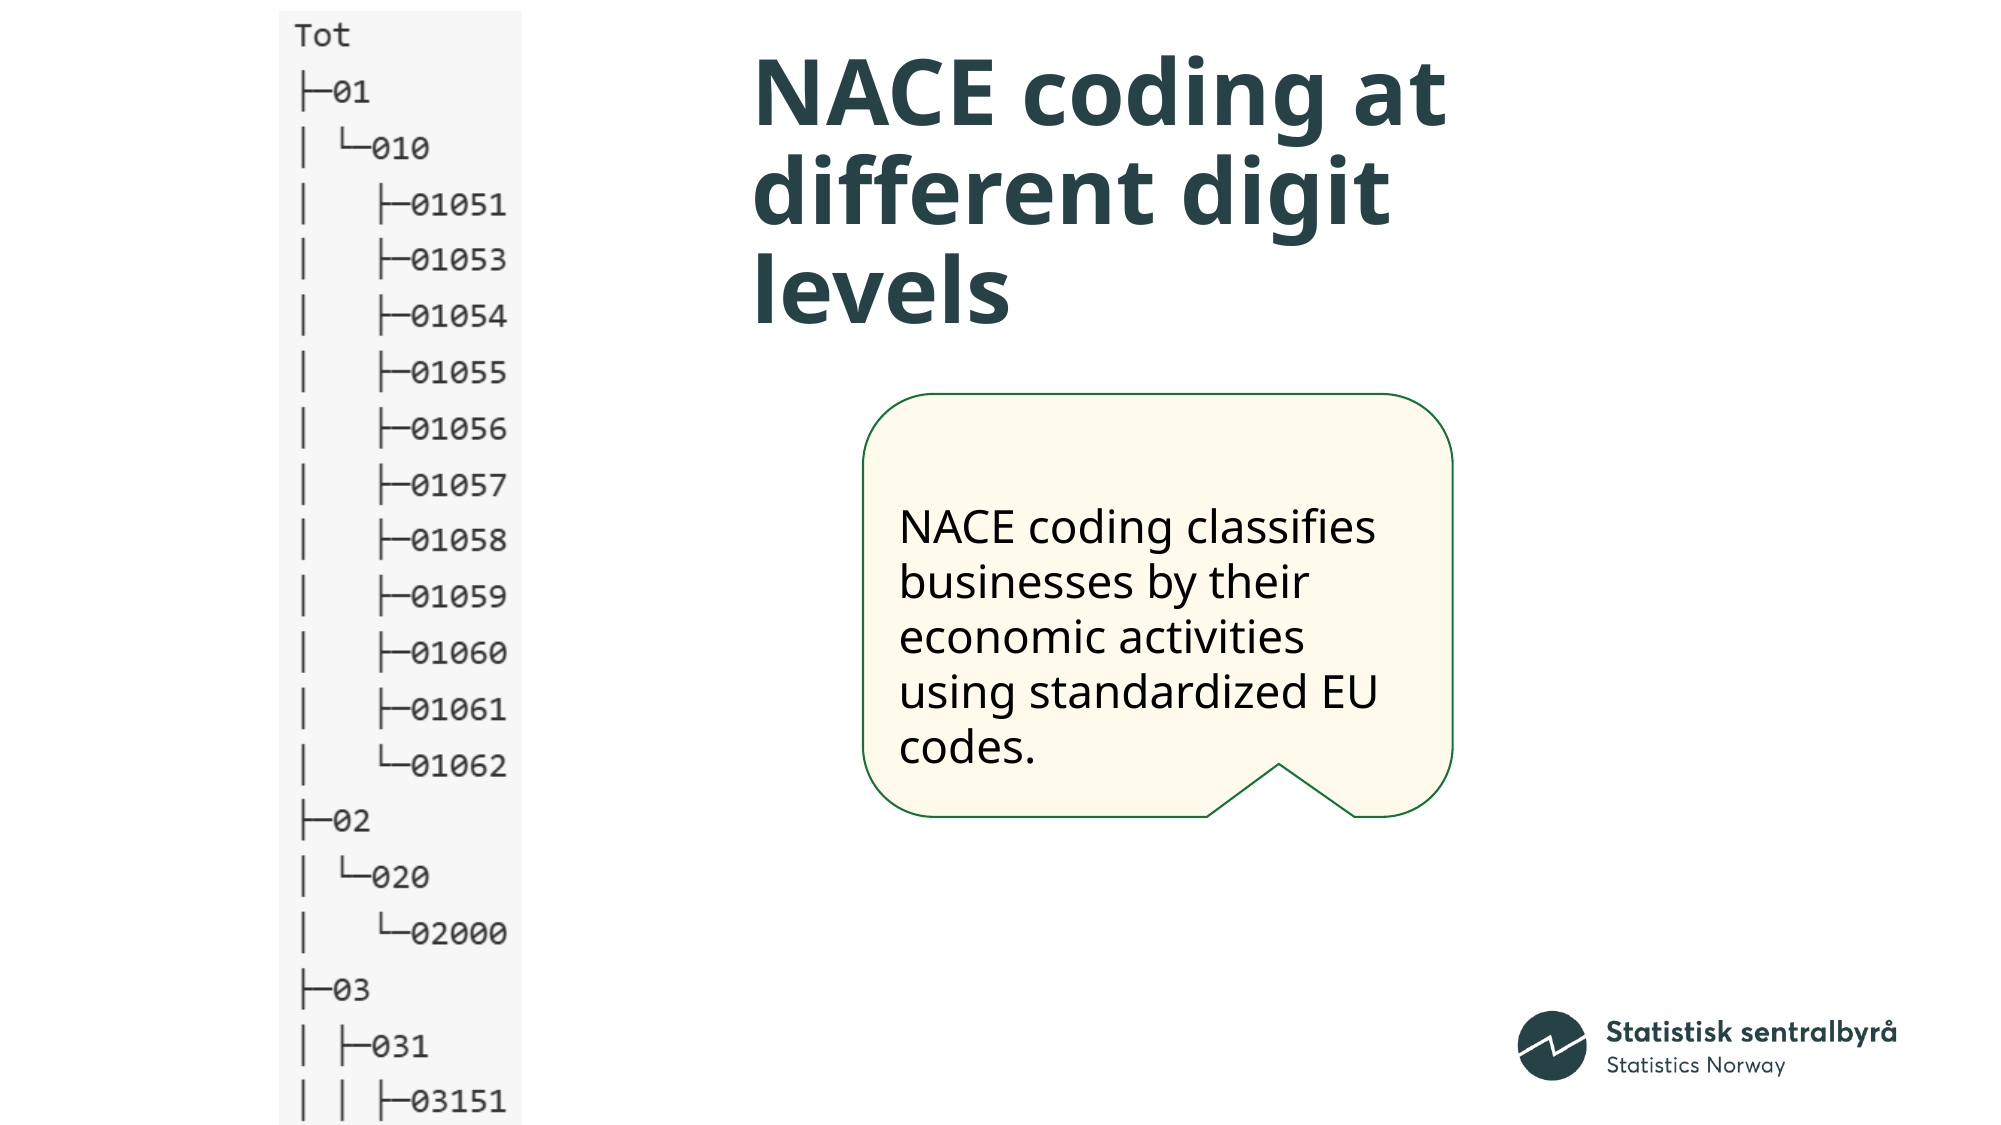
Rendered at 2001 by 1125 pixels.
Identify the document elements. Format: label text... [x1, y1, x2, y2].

title NACE coding at different digit levels [736, 54, 1577, 343]
text_box NACE coding classifies businesses by their economic activities using standardized EU codes. [861, 392, 1454, 818]
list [279, 11, 522, 1125]
picture [1503, 995, 2000, 1125]
